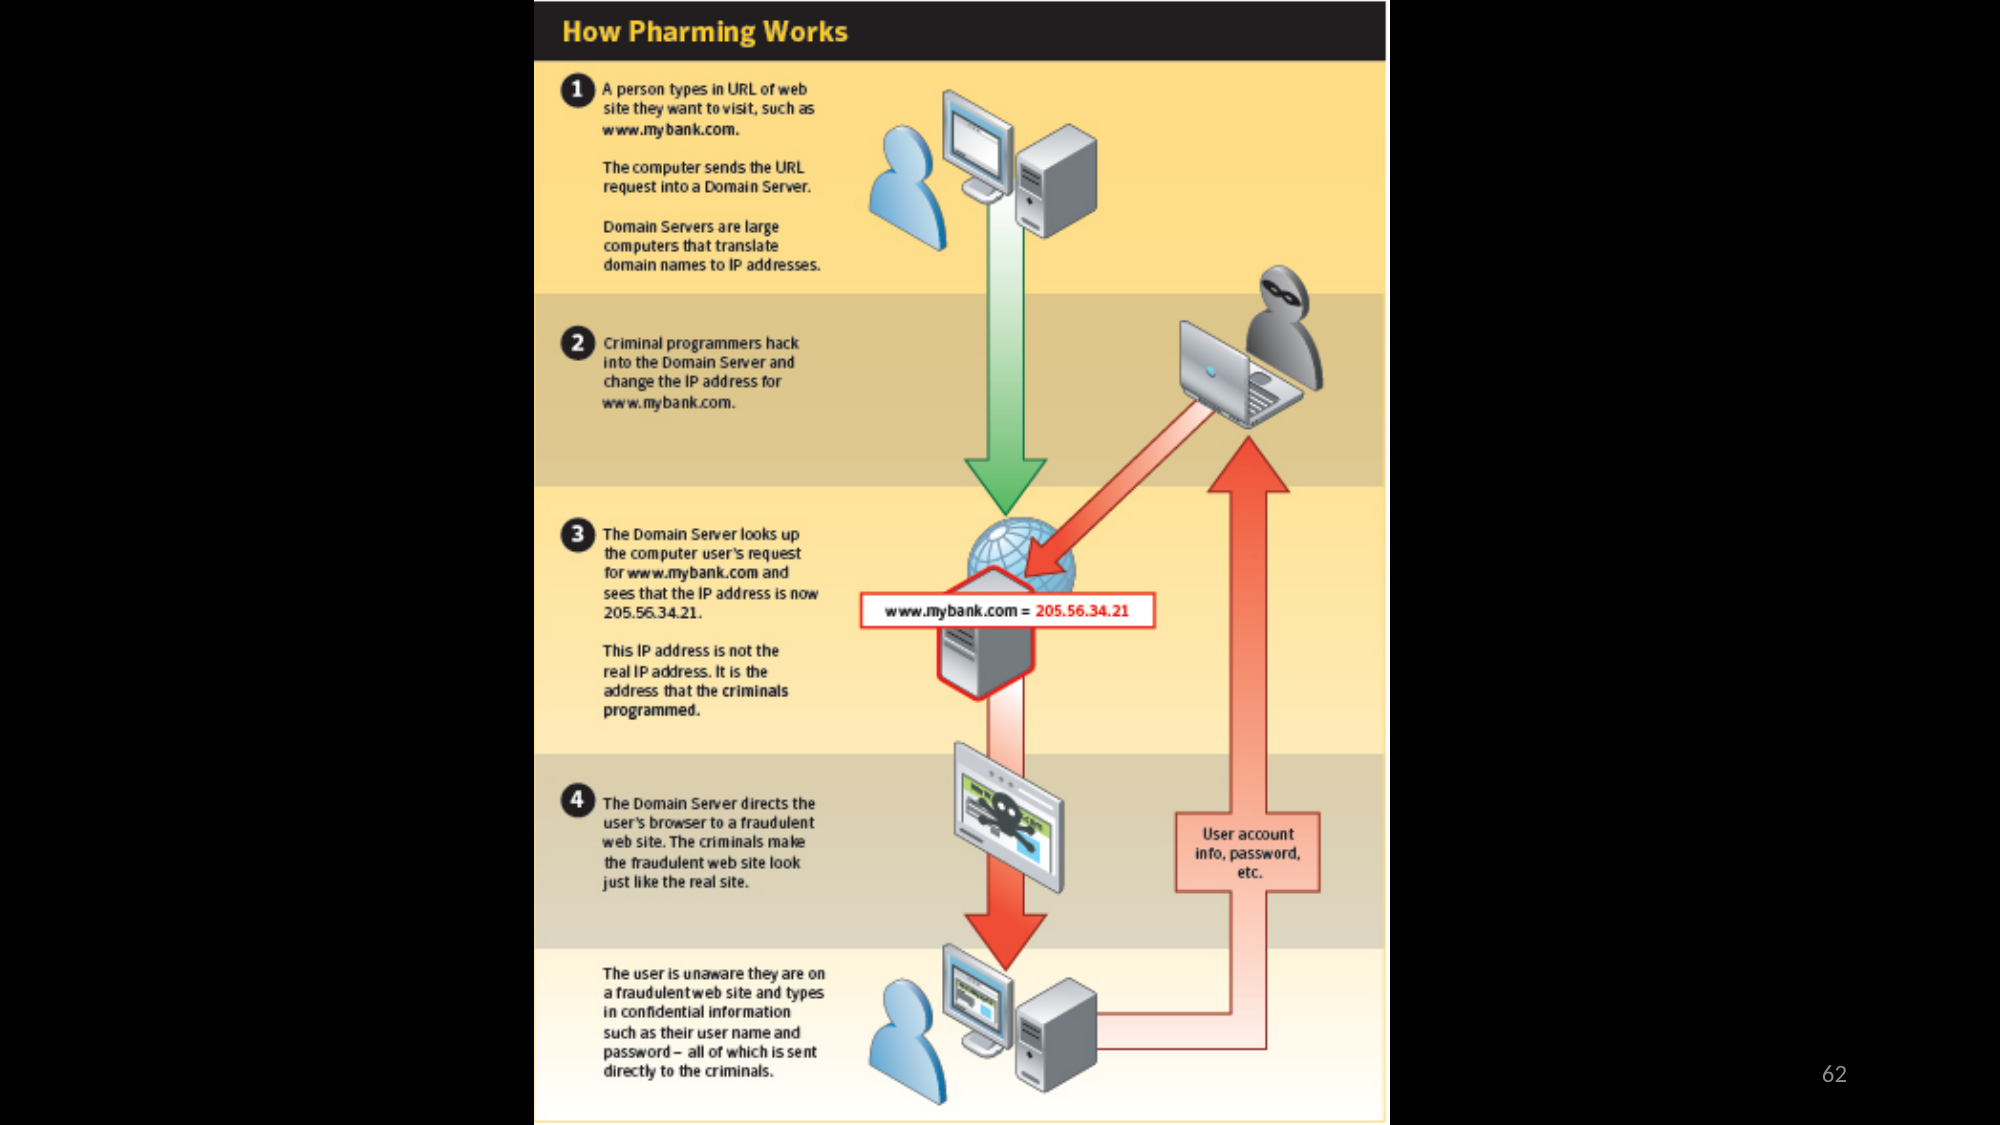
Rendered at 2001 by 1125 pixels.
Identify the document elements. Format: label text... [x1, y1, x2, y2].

picture [534, 0, 1390, 1125]
slide_number 62 [1412, 1042, 1863, 1103]
